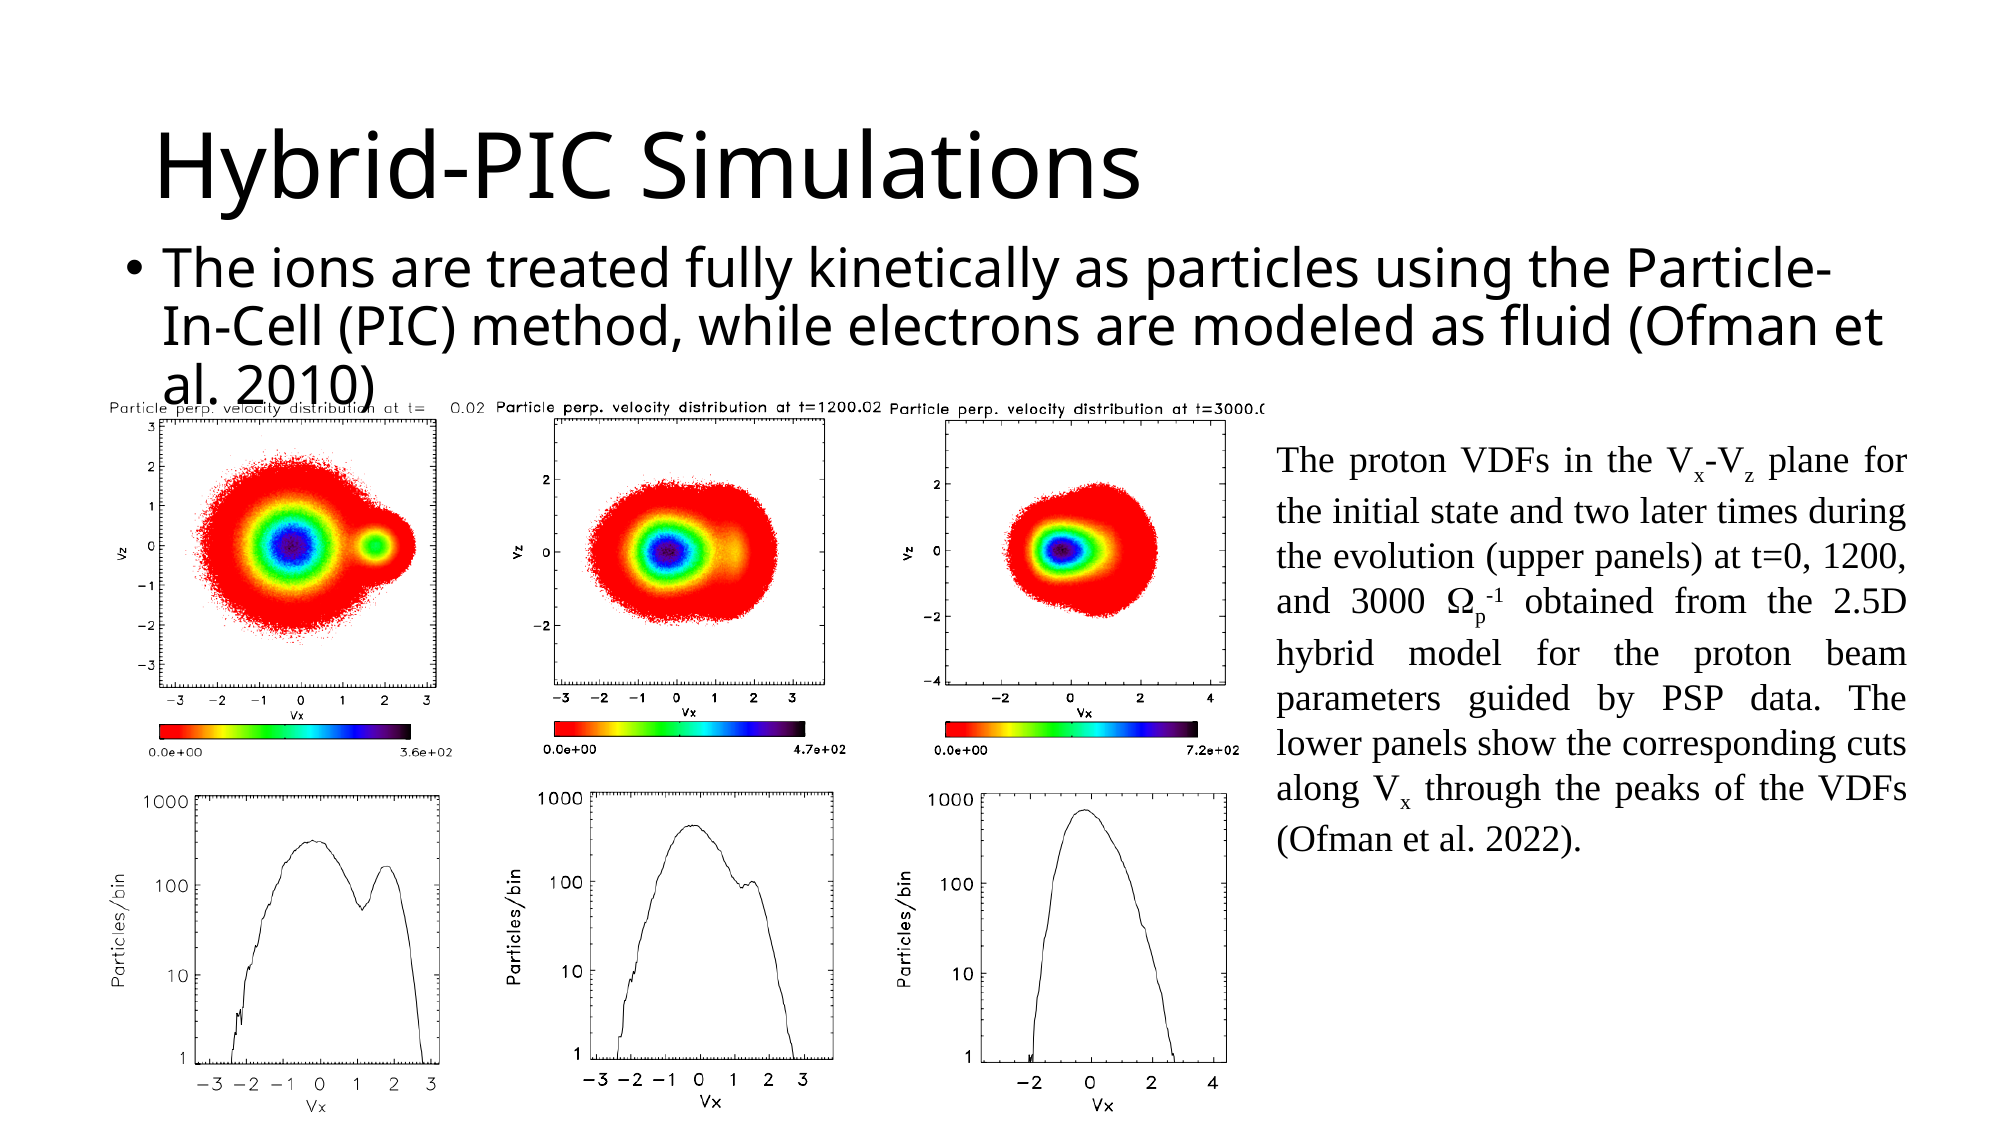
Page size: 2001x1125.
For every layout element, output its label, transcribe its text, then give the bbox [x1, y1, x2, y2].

list The ions are treated fully kinetically as particles using the Particle-In-Cell (PIC) method, while electrons are modeled as fluid (Ofman et al. 2010) [109, 233, 1908, 1090]
title Hybrid-PIC Simulations [137, 59, 1863, 233]
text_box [91, 374, 1265, 1125]
text_box The proton VDFs in the Vx-Vz plane for the initial state and two later times during the evolution (upper panels) at t=0, 1200, and 3000 Wp-1 obtained from the 2.5D hybrid model for the proton beam parameters guided by PSP data. The lower panels show the corresponding cuts along Vx through the peaks of the VDFs (Ofman et al. 2022). [1276, 435, 1908, 913]
